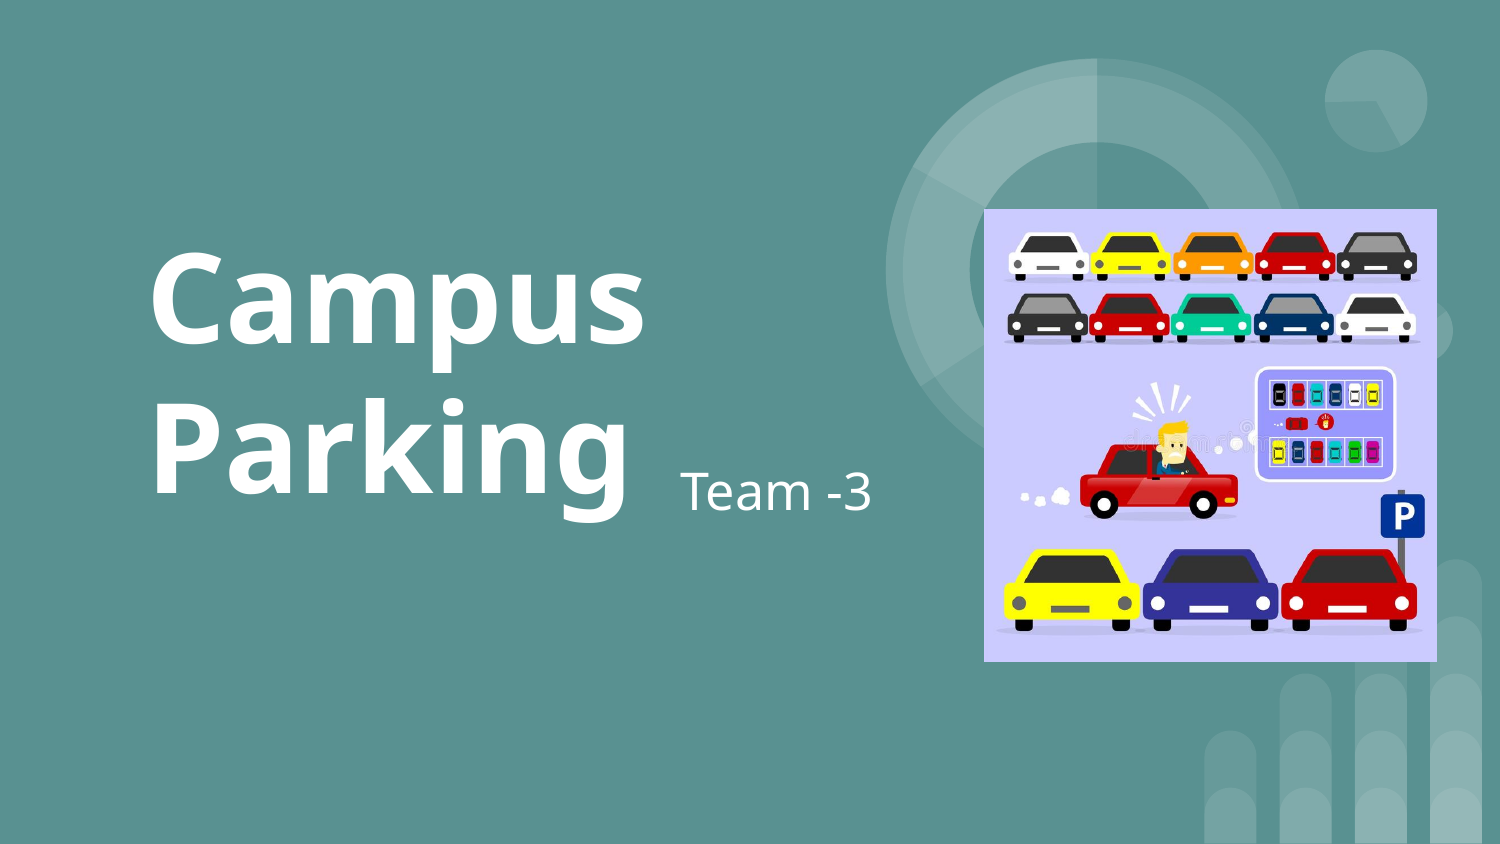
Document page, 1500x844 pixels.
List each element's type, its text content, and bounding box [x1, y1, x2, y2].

picture [984, 209, 1437, 662]
subtitle Team -3 [665, 443, 979, 558]
title Campus Parking [131, 178, 1131, 558]
